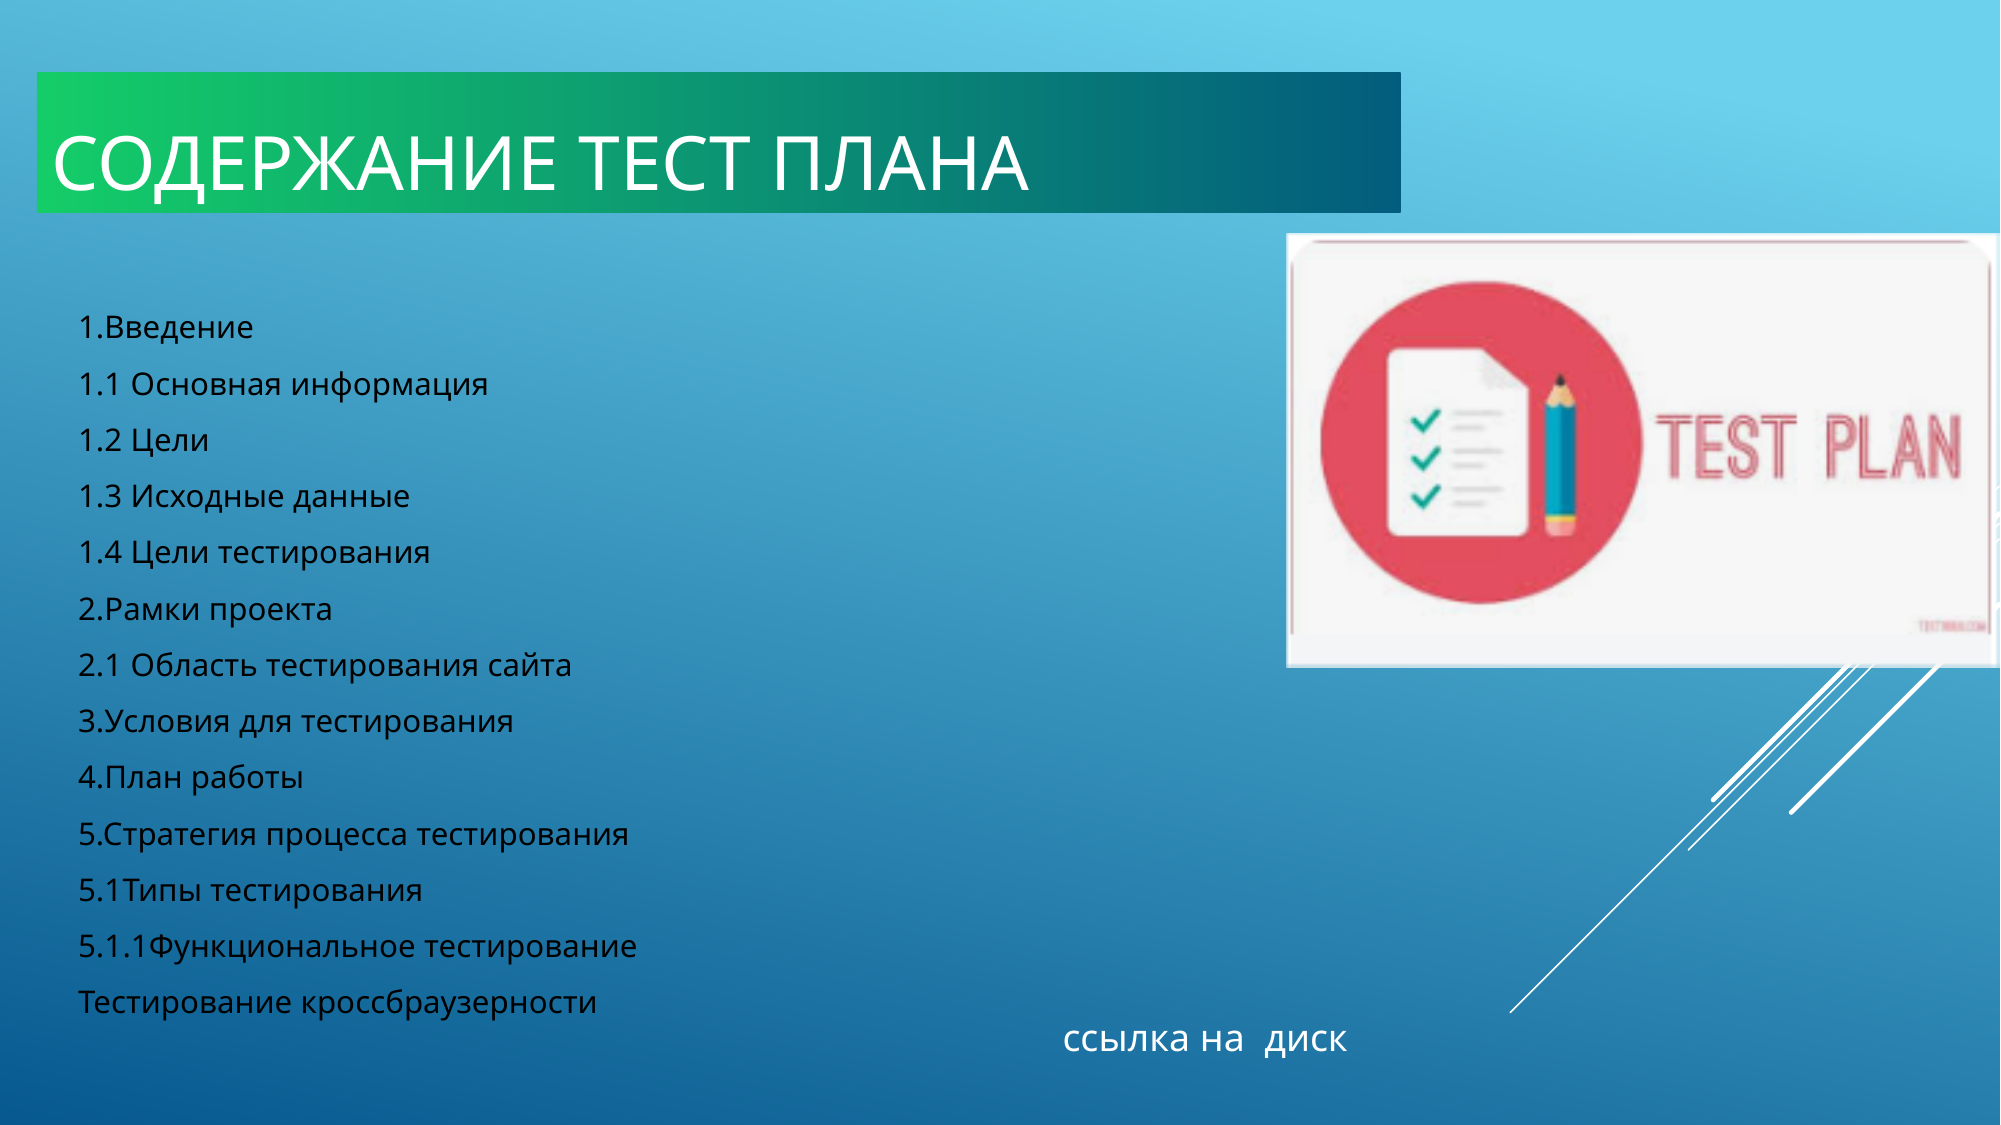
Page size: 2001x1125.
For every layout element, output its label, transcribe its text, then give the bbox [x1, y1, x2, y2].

picture [1286, 233, 2000, 669]
title Содержание тест плана [36, 72, 1401, 213]
list 1.Введение 1.1 Основная информация 1.2 Цели 1.3 Исходные данные 1.4 Цели тестирования 2.Рамки проекта 2.1 Область тестирования сайта 3.Условия для тестирования 4.План работы 5.Стратегия процесса тестирования 5.1Типы тестирования 5.1.1Функциональное тестирование Тестирование кроссбраузерности [63, 300, 1249, 1037]
text_box ссылка на диск [1047, 1006, 1715, 1067]
